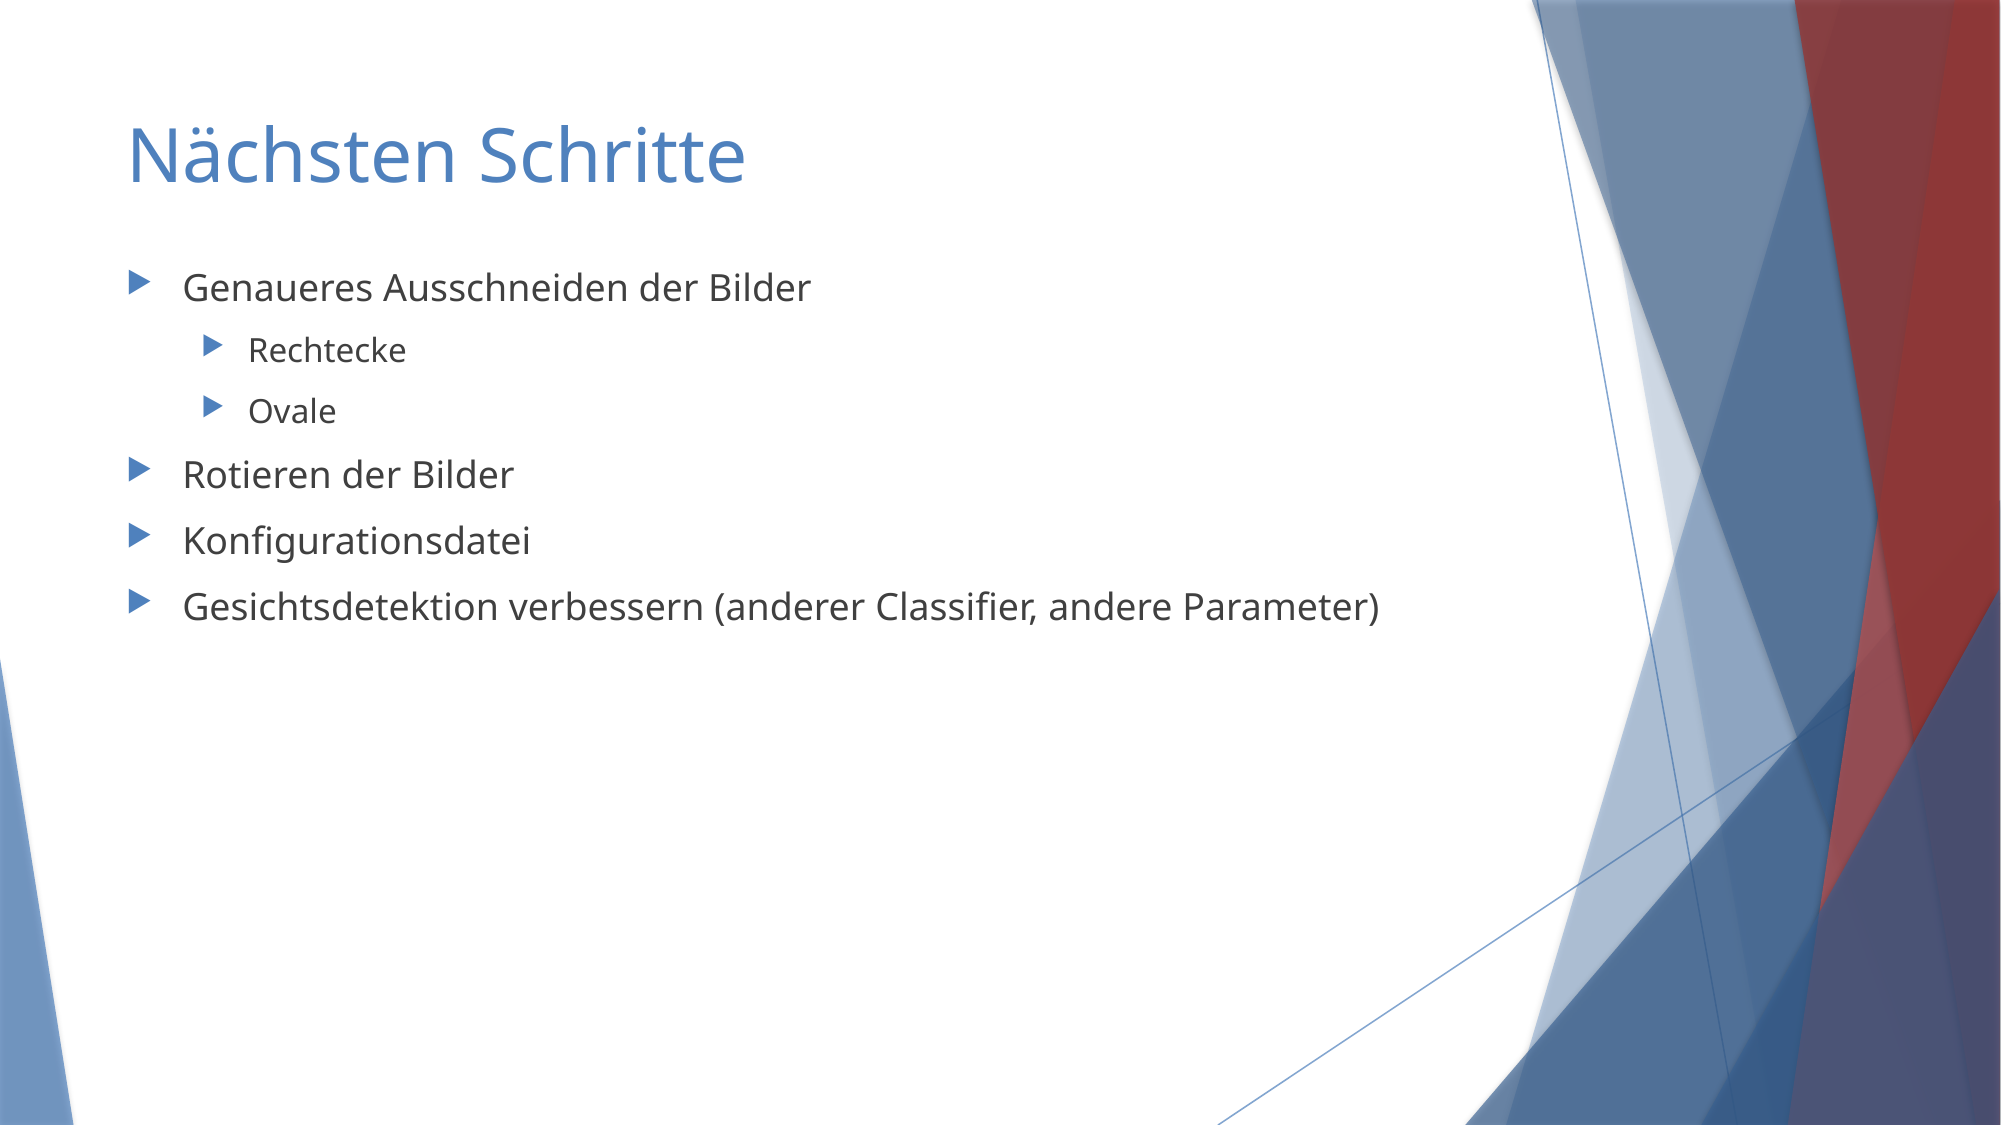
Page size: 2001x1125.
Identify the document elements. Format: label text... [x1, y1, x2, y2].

title Nächsten Schritte [111, 99, 1522, 256]
list Genaueres Ausschneiden der Bilder Rechtecke Ovale Rotieren der Bilder Konfigurationsdatei Gesichtsdetektion verbessern (anderer Classifier, andere Parameter) [111, 256, 1522, 893]
